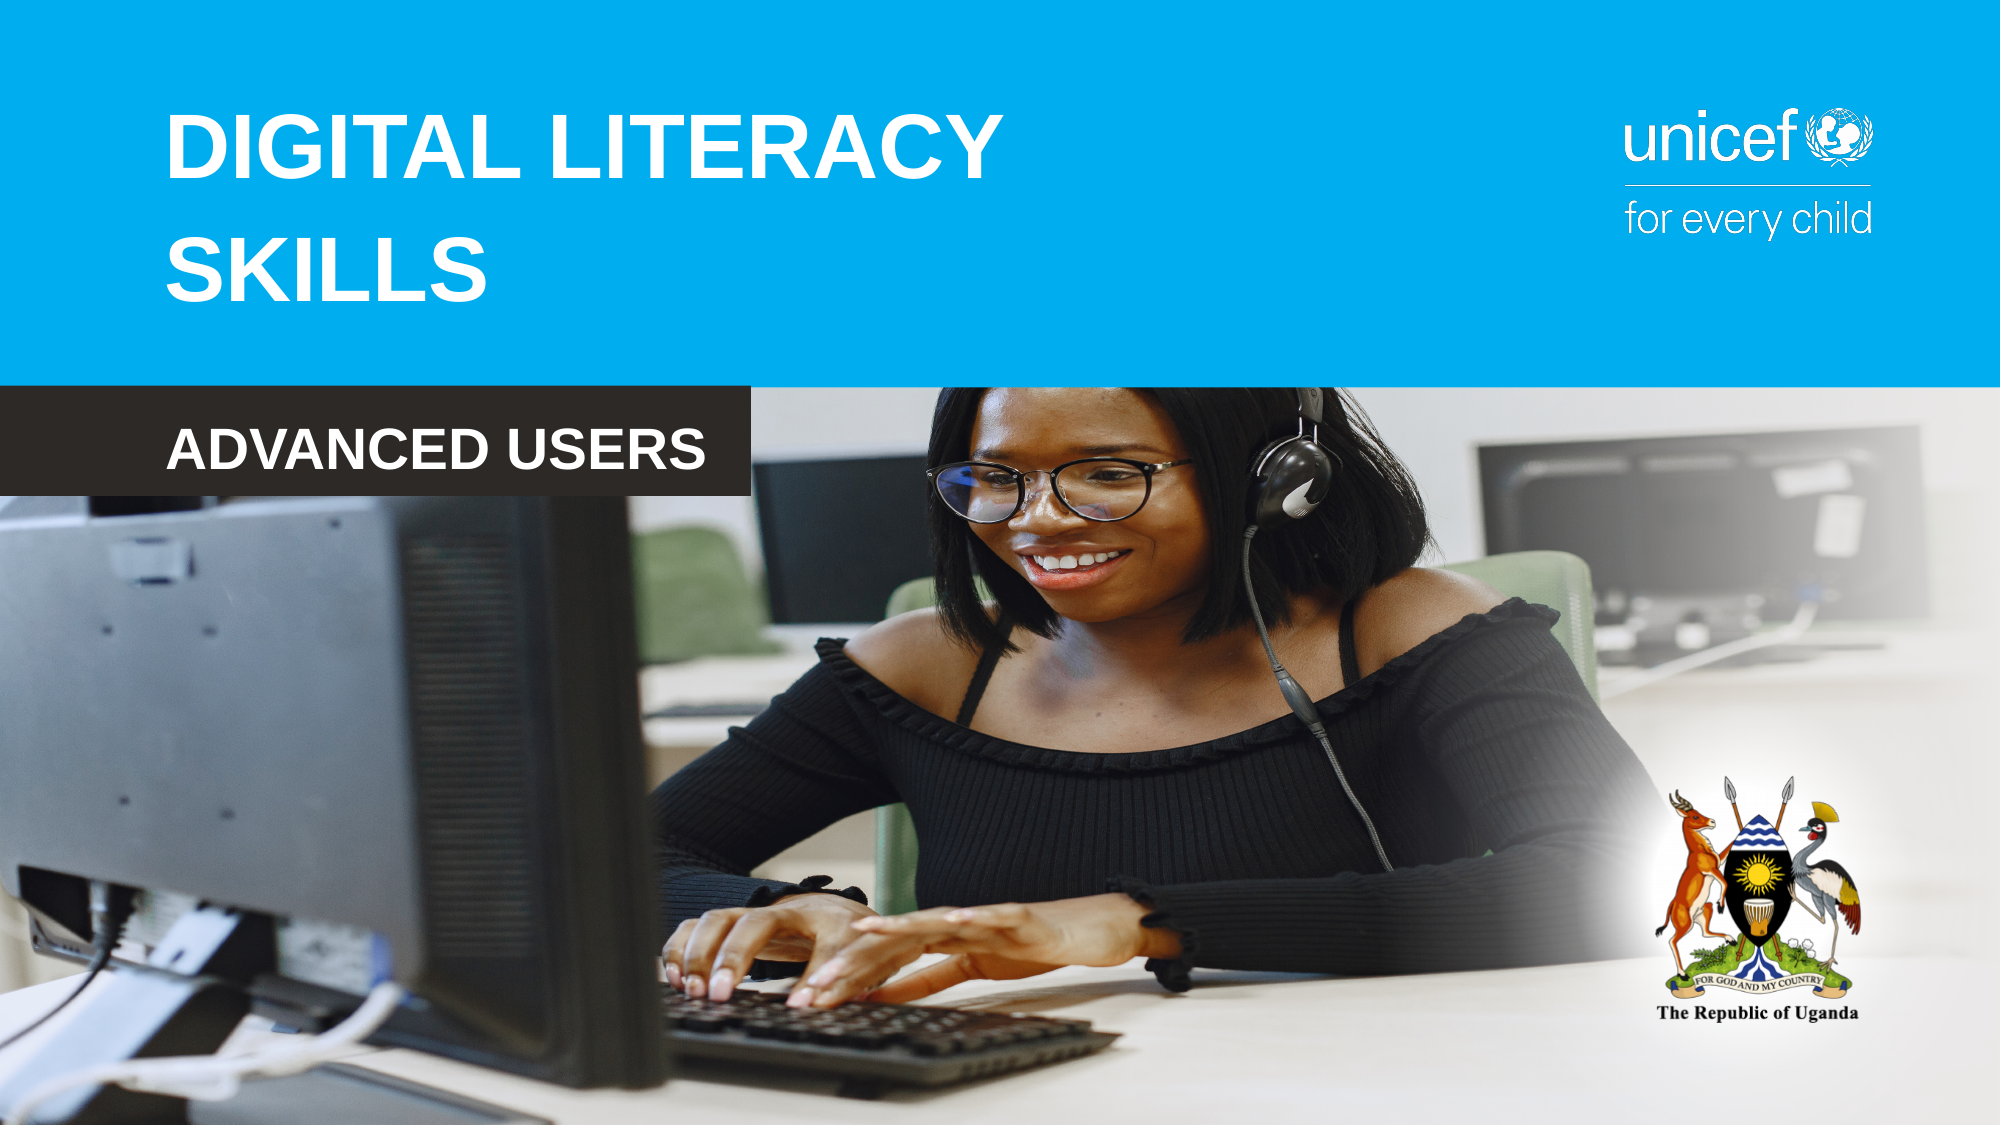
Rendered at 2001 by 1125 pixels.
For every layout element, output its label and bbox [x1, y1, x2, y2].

picture [1616, 755, 1906, 1037]
text_box [0, 0, 2000, 1125]
text_box [1590, 18, 1906, 334]
